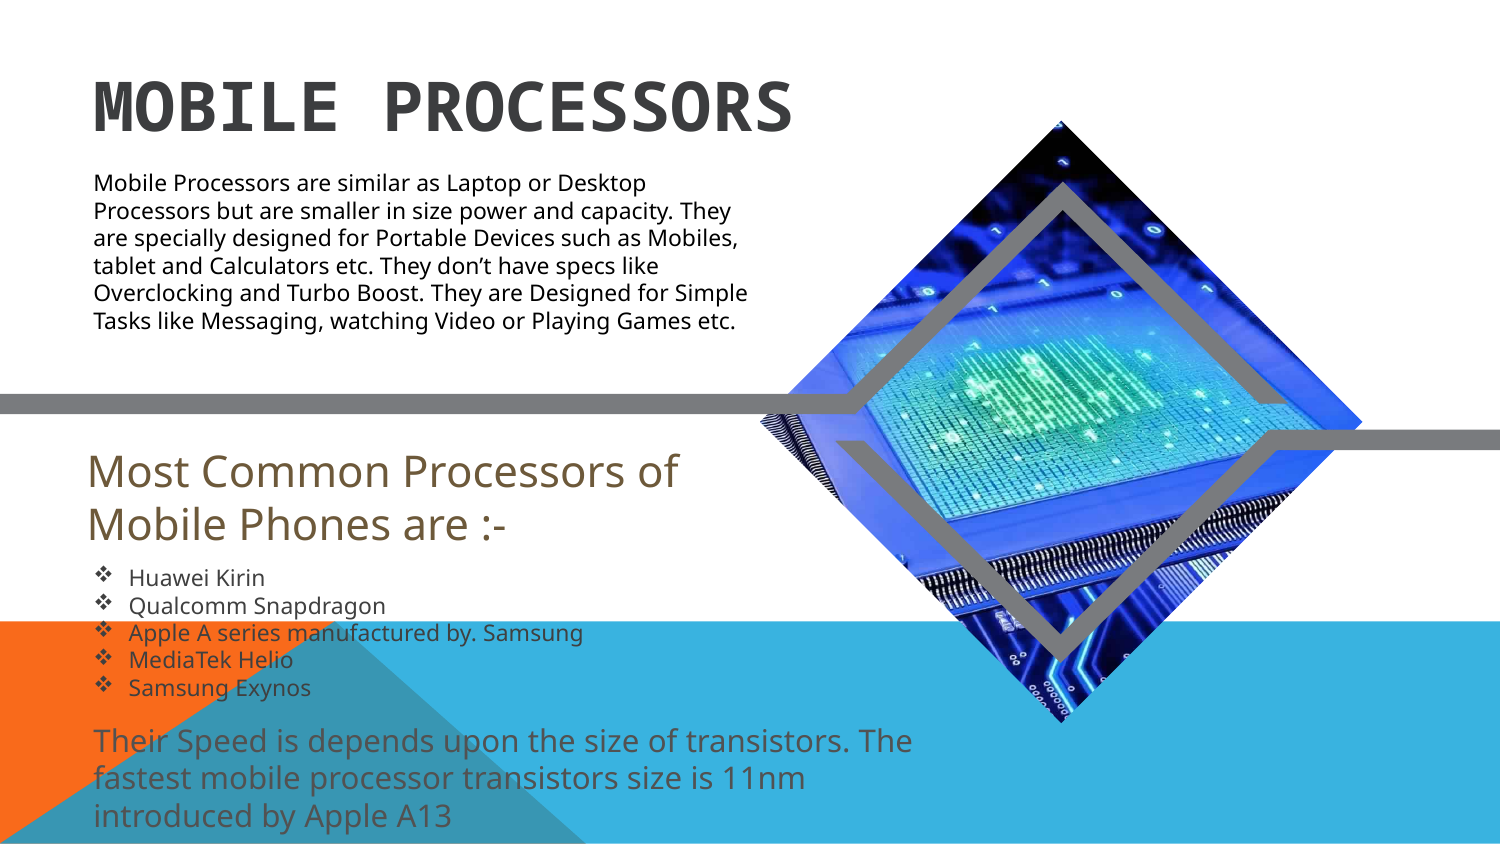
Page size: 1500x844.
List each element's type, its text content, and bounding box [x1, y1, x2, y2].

text_box Most Common Processors of Mobile Phones are :- [82, 443, 724, 549]
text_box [0, 288, 1327, 415]
text_box Their Speed is depends upon the size of transistors. The fastest mobile processor transistors size is 11nm introduced by Apple A13 [82, 715, 963, 840]
text_box MOBILE PROCESSORS [82, 56, 881, 151]
text_box Mobile Processors are similar as Laptop or Desktop Processors but are smaller in size power and capacity. They are specially designed for Portable Devices such as Mobiles, tablet and Calculators etc. They don’t have specs like Overclocking and Turbo Boost. They are Designed for Simple Tasks like Messaging, watching Video or Playing Games etc. [82, 163, 754, 287]
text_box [796, 429, 1500, 556]
picture [759, 120, 1363, 724]
text_box Huawei Kirin Qualcomm Snapdragon Apple A series manufactured by. Samsung MediaTek Helio Samsung Exynos [82, 558, 754, 715]
